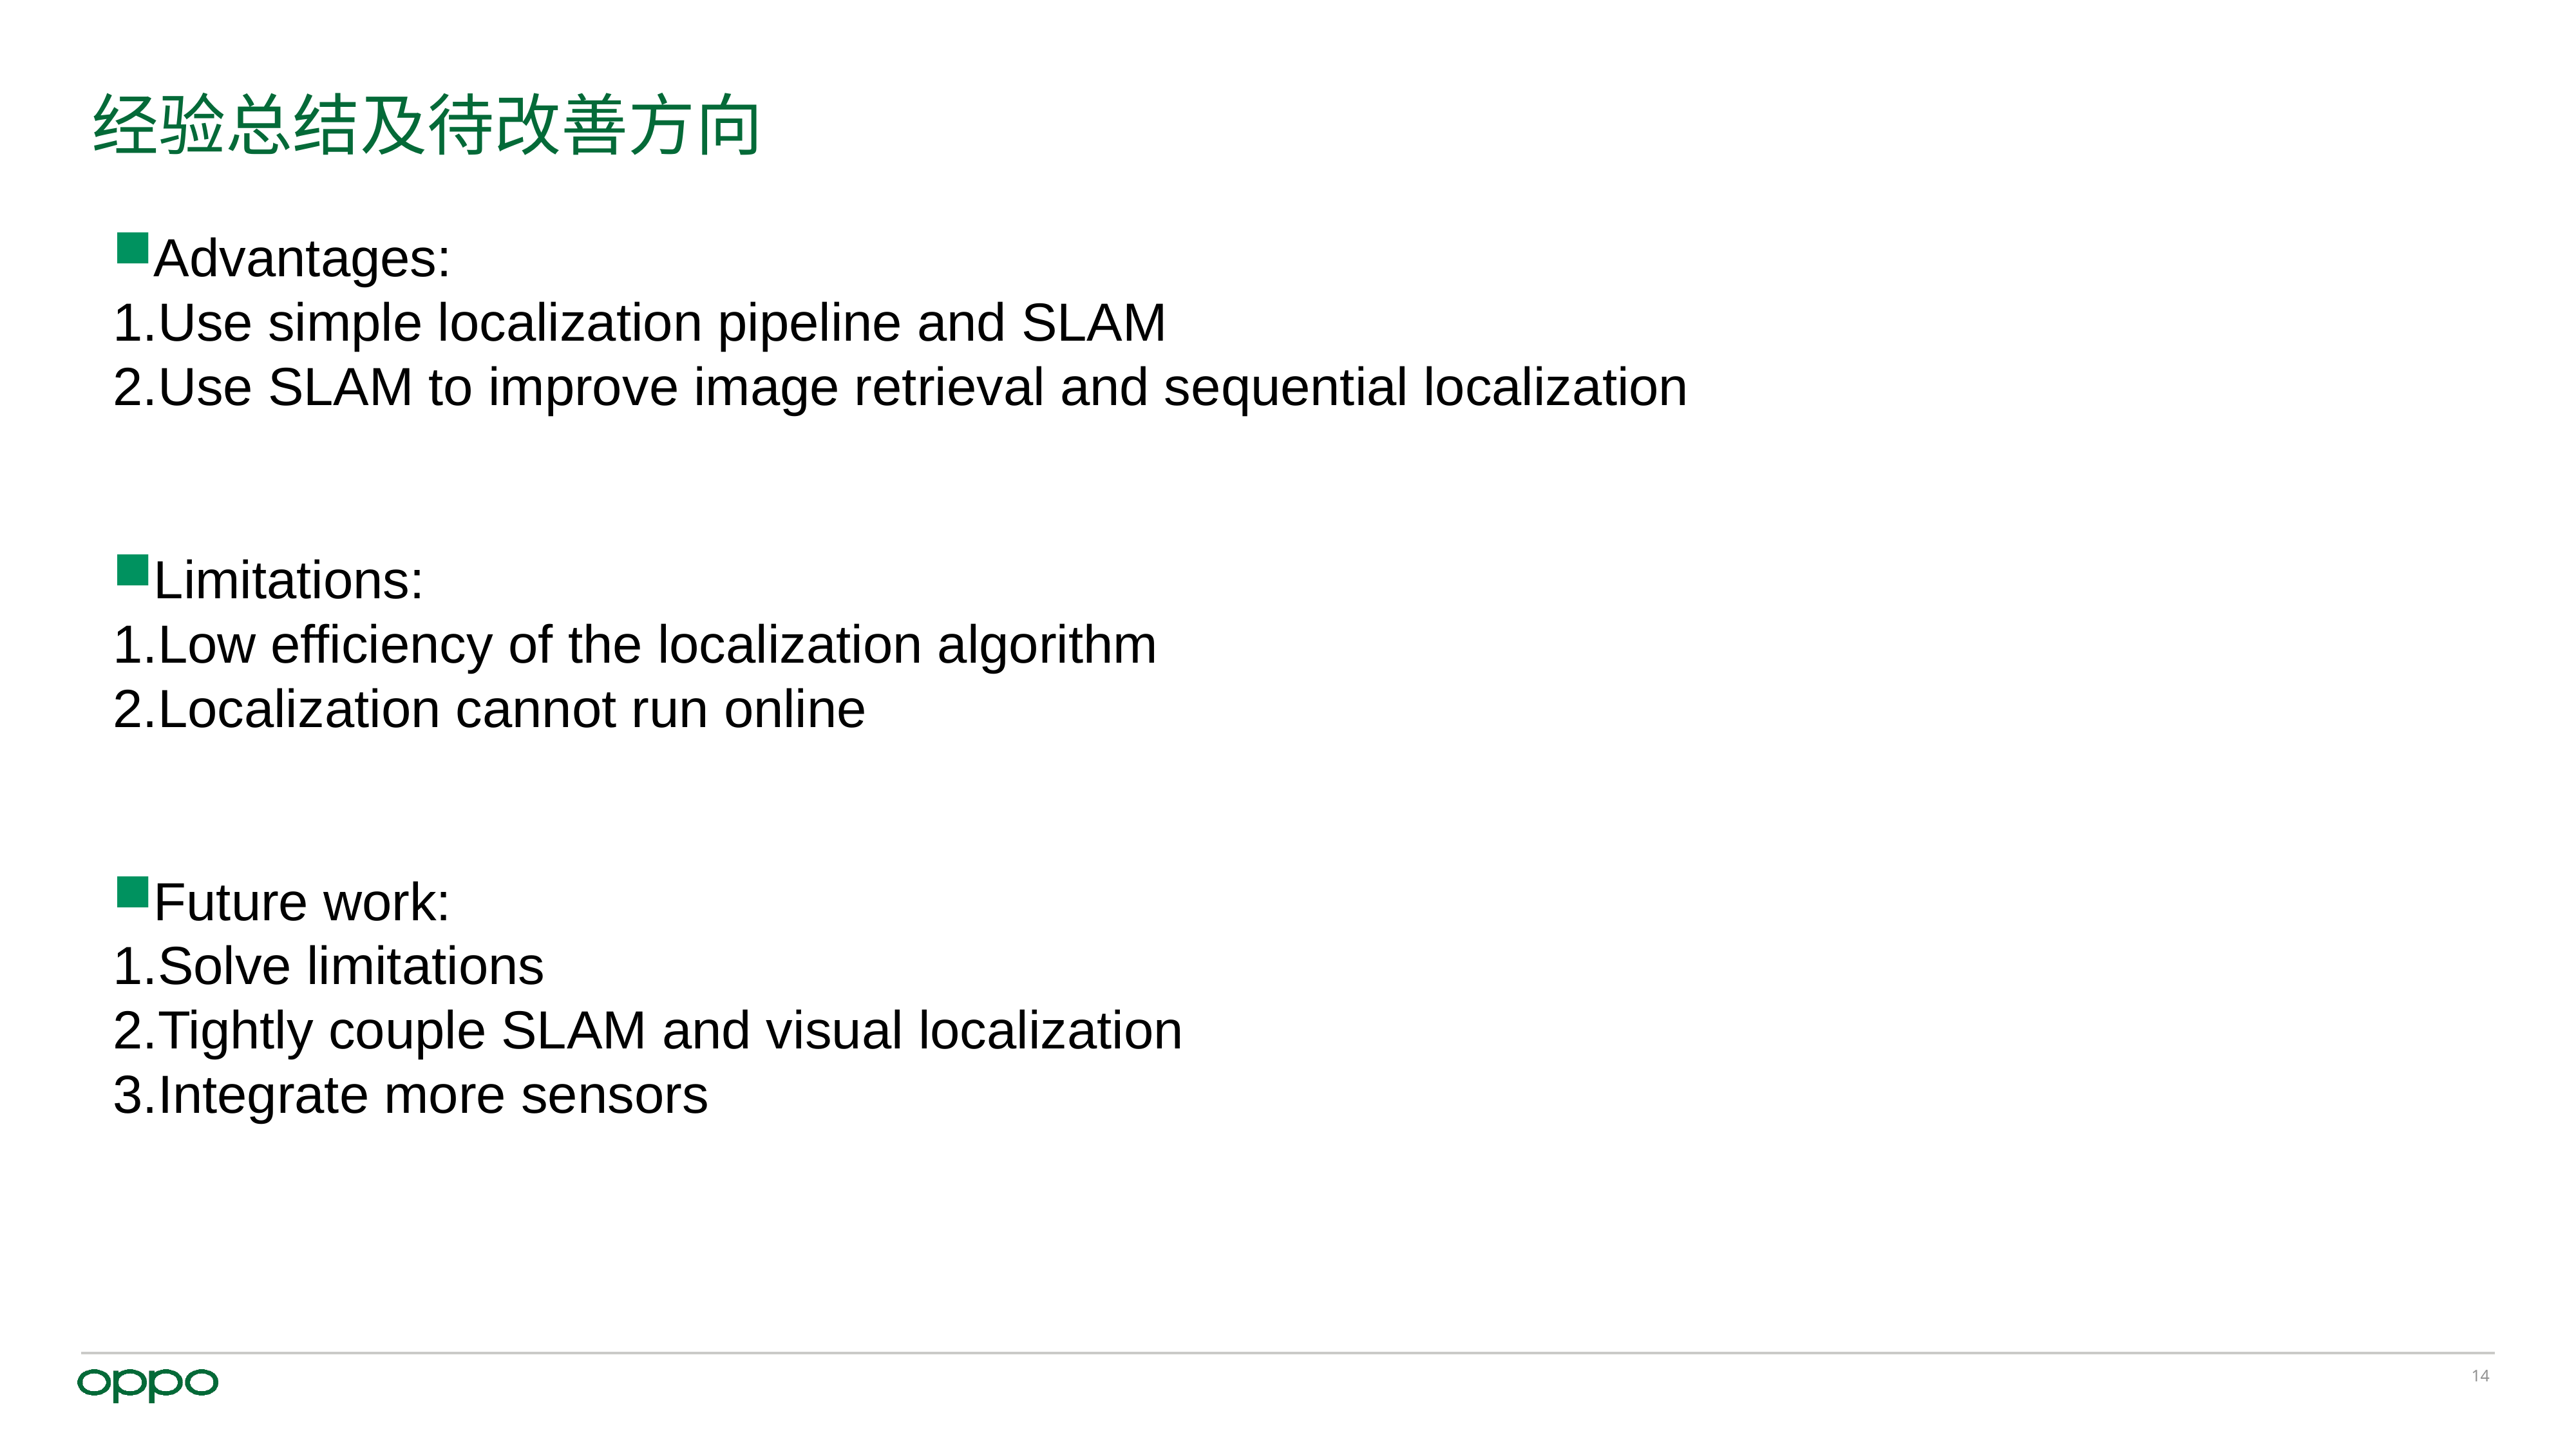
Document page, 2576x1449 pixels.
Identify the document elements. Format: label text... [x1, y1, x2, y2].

text_box Advantages: Use simple localization pipeline and SLAM Use SLAM to improve image retrieval and sequential localization Limitations: Low efficiency of the localization algorithm Localization cannot run online Future work: Solve limitations Tightly couple SLAM and visual localization Integrate more sensors [103, 218, 1934, 1129]
picture [77, 1369, 218, 1403]
title 经验总结及待改善方向 [82, 66, 2496, 180]
